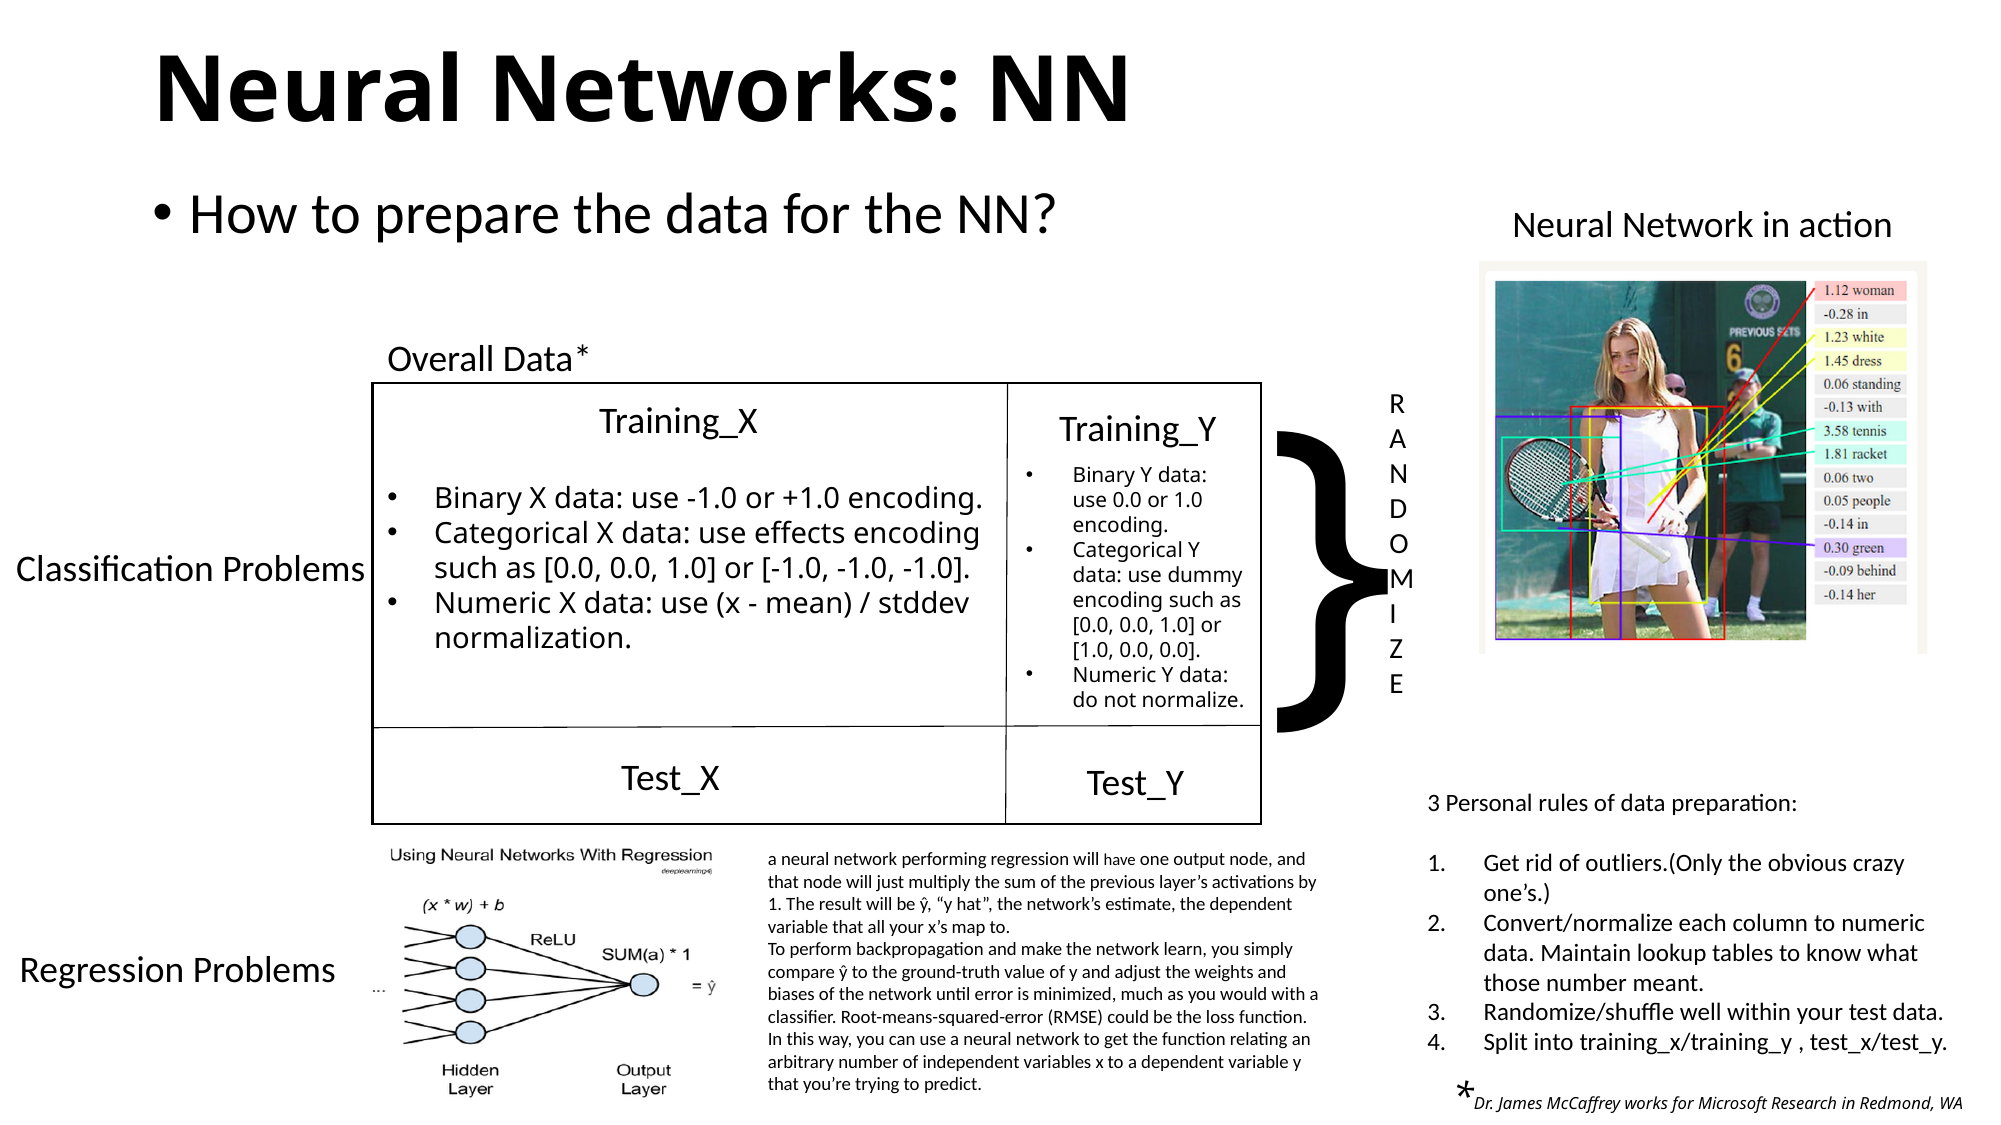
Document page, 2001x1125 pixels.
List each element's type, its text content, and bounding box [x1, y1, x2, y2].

text_box Binary Y data: use 0.0 or 1.0 encoding. Categorical Y data: use dummy encoding such as [0.0, 0.0, 1.0] or [1.0, 0.0, 0.0]. Numeric Y data: do not normalize. [1011, 454, 1262, 719]
text_box a neural network performing regression will have one output node, and that node will just multiply the sum of the previous layer’s activations by 1. The result will be ŷ, “y hat”, the network’s estimate, the dependent variable that all your x’s map to. To perform backpropagation and make the network learn, you simply compare ŷ to the ground-truth value of y and adjust the weights and biases of the network until error is minimized, much as you would with a classifier. Root-means-squared-error (RMSE) could be the loss function. In this way, you can use a neural network to get the function relating an arbitrary number of independent variables x to a dependent variable y that you’re trying to predict. [753, 839, 1344, 1105]
text_box Training_Y [1044, 396, 1251, 454]
text_box *Dr. James McCaffrey works for Microsoft Research in Redmond, WA [1438, 1064, 2000, 1125]
text_box Training_X [584, 388, 851, 449]
text_box } [1251, 325, 1436, 755]
text_box Test_X [606, 745, 739, 806]
text_box Overall Data* [372, 326, 621, 386]
text_box [1008, 728, 1262, 825]
text_box Classification Problems [1, 536, 372, 597]
list How to prepare the data for the NN? [137, 176, 1748, 270]
picture [1479, 261, 1928, 654]
text_box R A N D O M I Z E [1374, 377, 1436, 707]
picture [359, 839, 728, 1105]
text_box 3 Personal rules of data preparation: Get rid of outliers.(Only the obvious crazy one’s.) Convert/normalize each column to numeric data. Maintain lookup tables to know what those number meant. Randomize/shuffle well within your test data. Split into training_x/training_y , test_x/test_y. [1412, 778, 1977, 1104]
text_box Neural Network in action [1497, 192, 1909, 253]
text_box Regression Problems [4, 937, 359, 998]
text_box Binary X data: use -1.0 or +1.0 encoding. Categorical X data: use effects encoding such as [0.0, 0.0, 1.0] or [-1.0, -1.0, -1.0]. Numeric X data: use (x - mean) / stddev normalization. [372, 471, 1003, 662]
title Neural Networks: NN [137, 33, 1863, 150]
text_box [371, 382, 1251, 825]
text_box Test_Y [1071, 750, 1203, 811]
